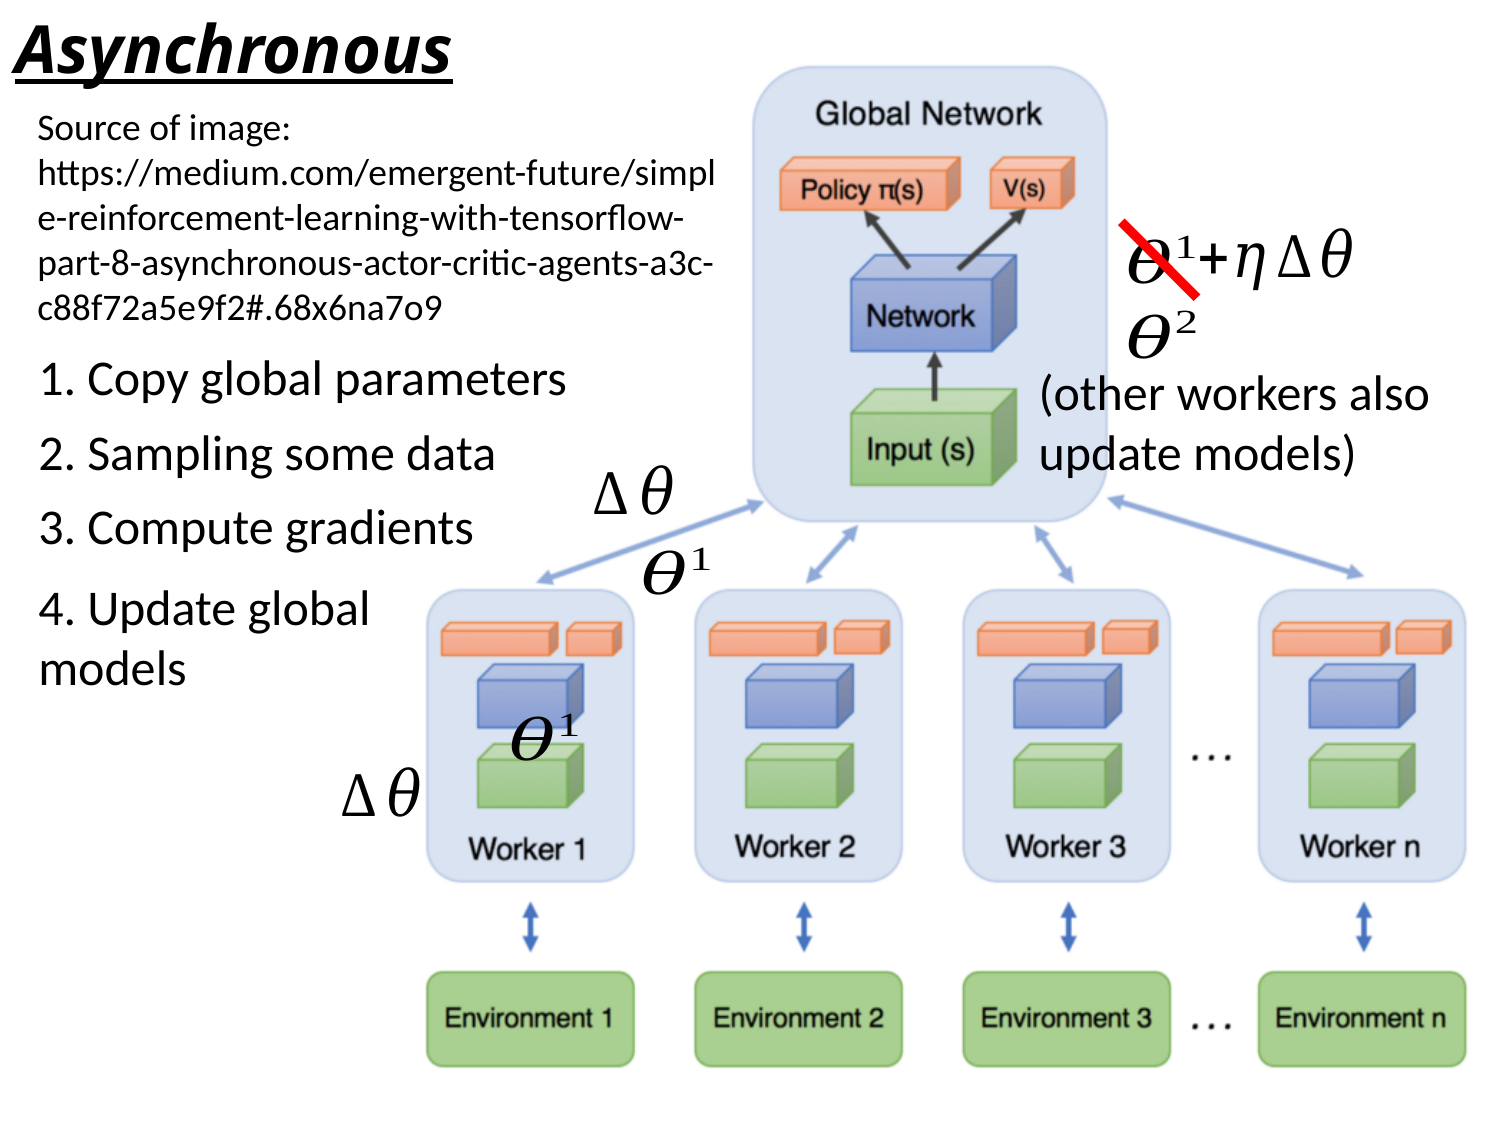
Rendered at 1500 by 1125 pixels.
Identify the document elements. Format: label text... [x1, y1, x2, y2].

text_box 2. Sampling some data [23, 413, 314, 486]
text_box 1. Copy global parameters [23, 338, 314, 413]
text_box Source of image: https://medium.com/emergent-future/simple-reinforcement-learning-with-tensorflow-part-8-asynchronous-actor-critic-agents-a3c-c88f72a5e9f2#.68x6na7o9 [22, 95, 314, 336]
text_box Asynchronous [0, 0, 314, 95]
picture [314, 0, 1500, 1125]
text_box 4. Update global models [23, 567, 314, 703]
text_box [1121, 221, 1197, 298]
text_box 3. Compute gradients [23, 486, 314, 562]
